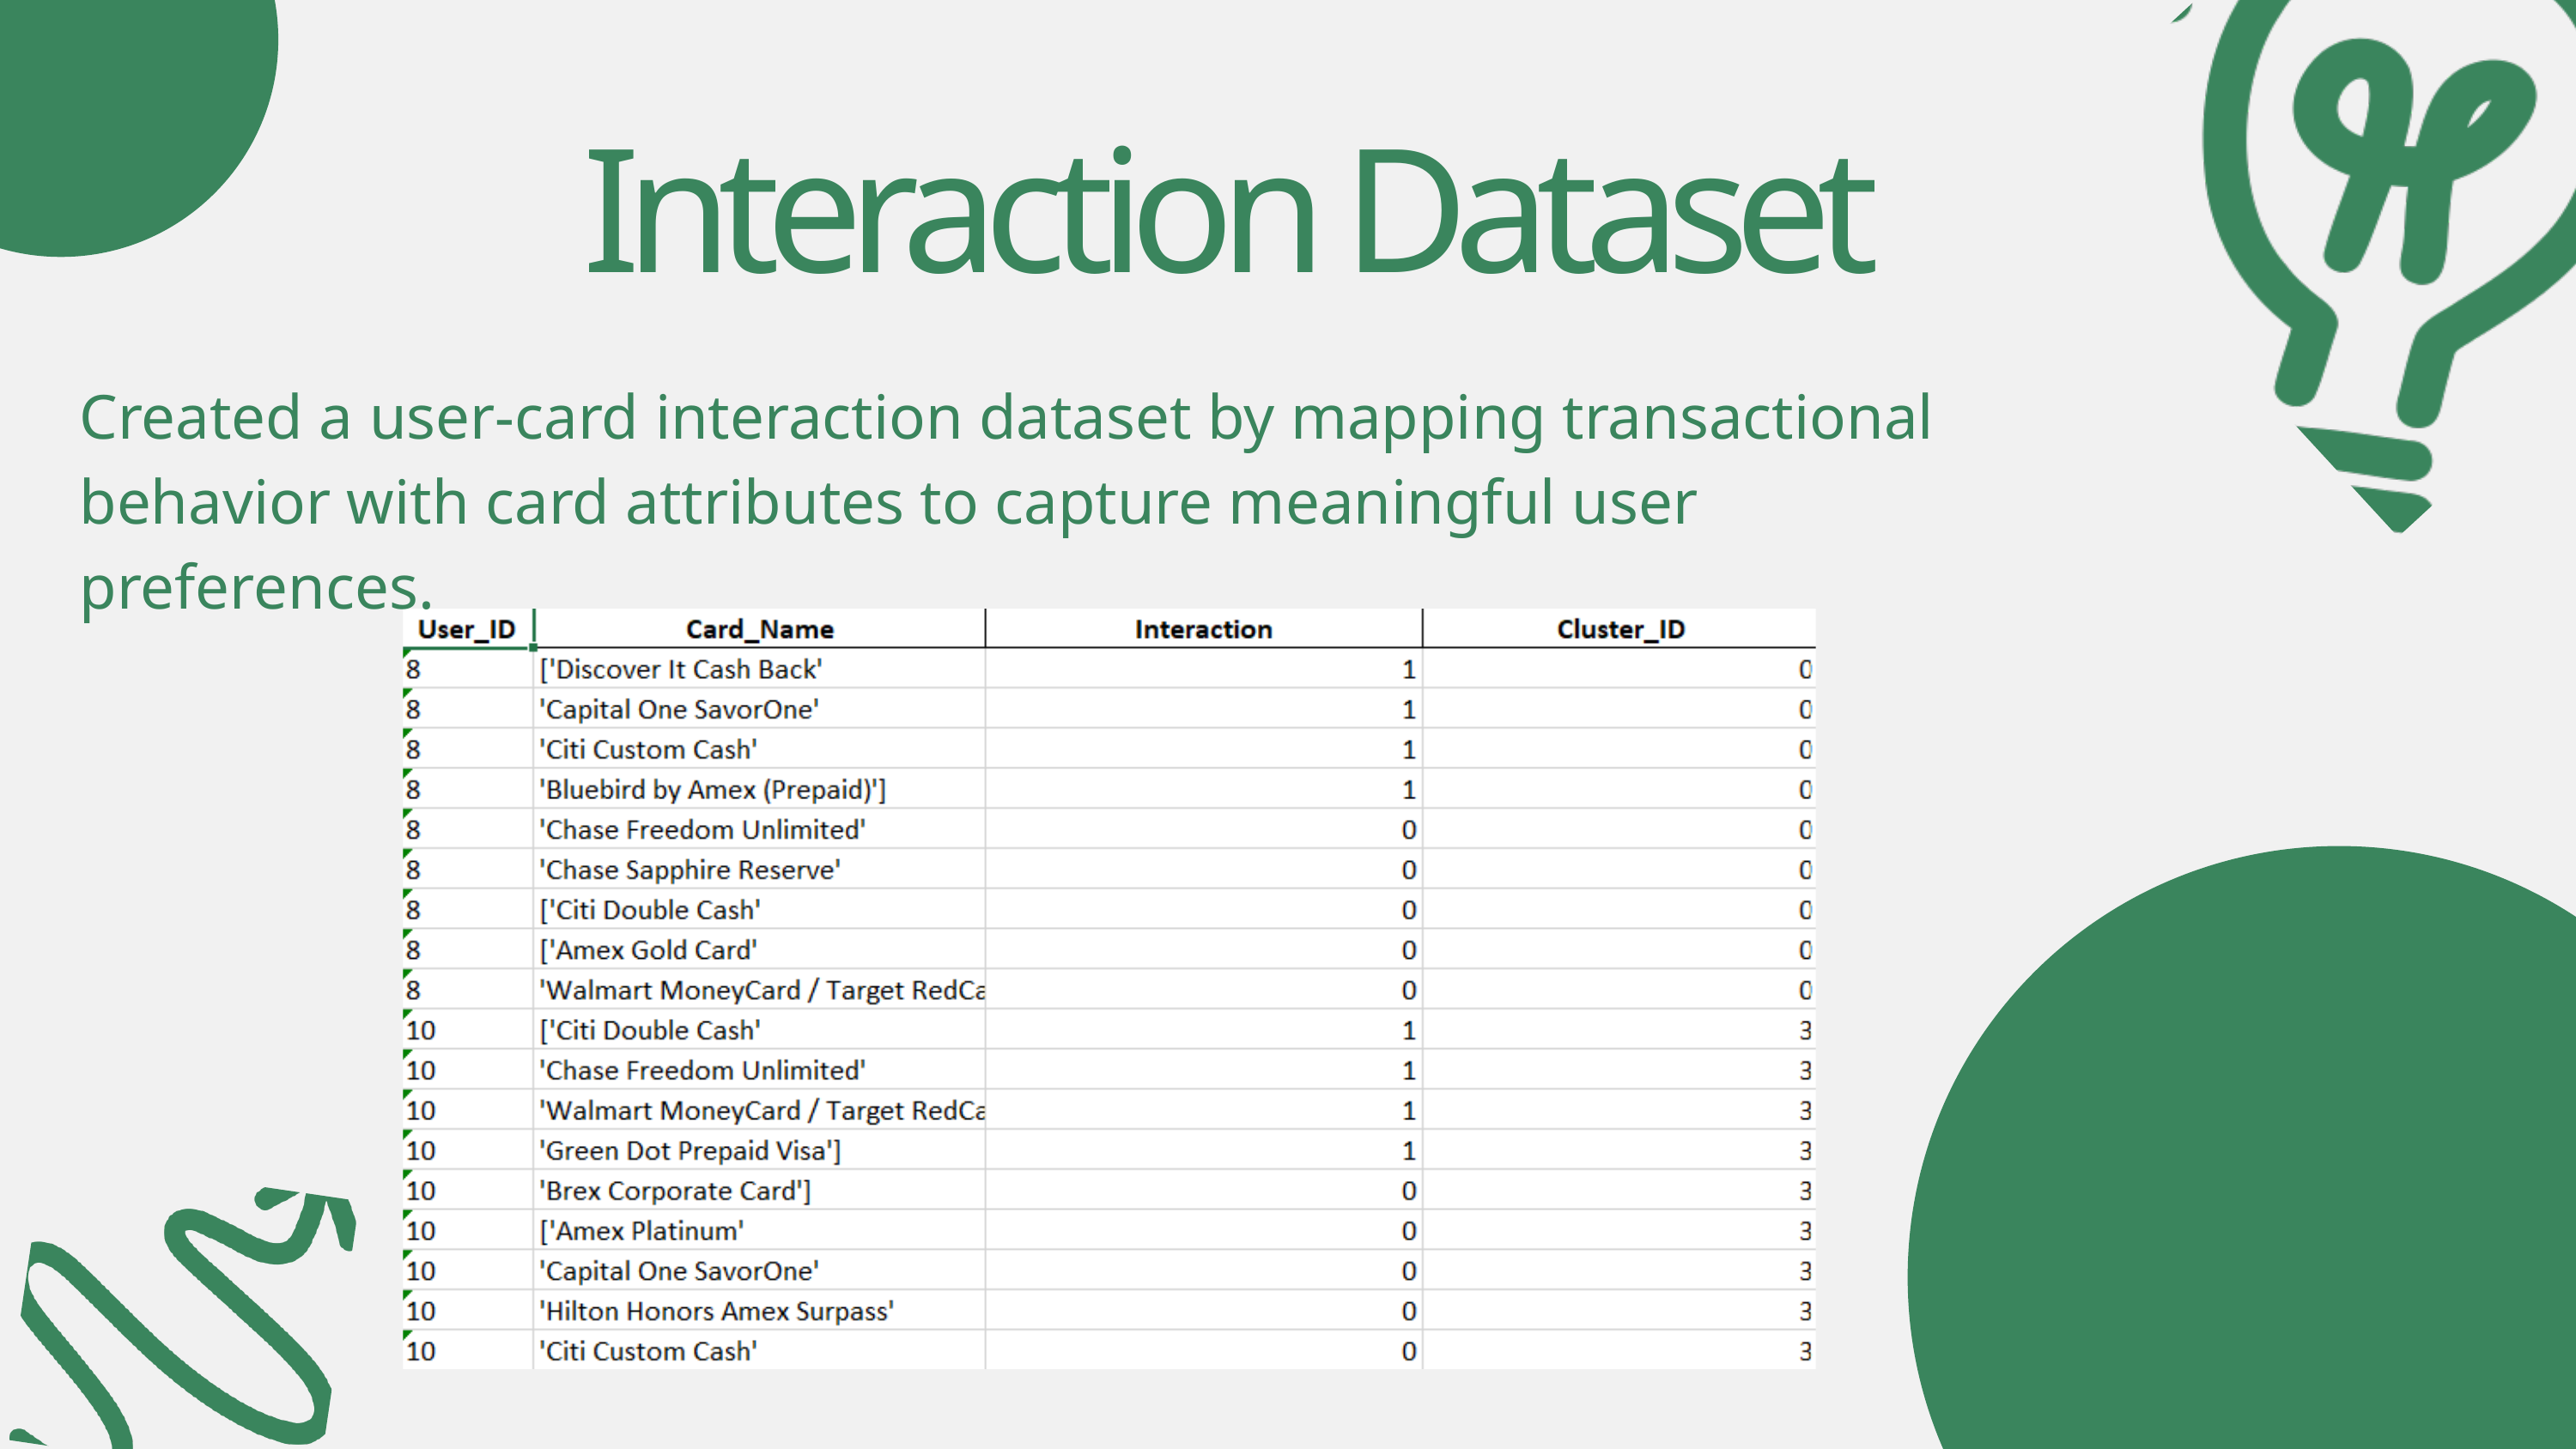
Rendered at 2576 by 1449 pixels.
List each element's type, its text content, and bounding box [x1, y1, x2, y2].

text_box [2123, 0, 2576, 537]
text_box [1907, 846, 2576, 1449]
text_box [2, 1155, 360, 1449]
text_box Interaction Dataset [302, 66, 2160, 307]
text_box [0, 0, 279, 258]
text_box [403, 621, 1816, 1369]
text_box Created a user-card interaction dataset by mapping transactional behavior with card attributes to capture meaningful user preferences. [79, 366, 2038, 621]
